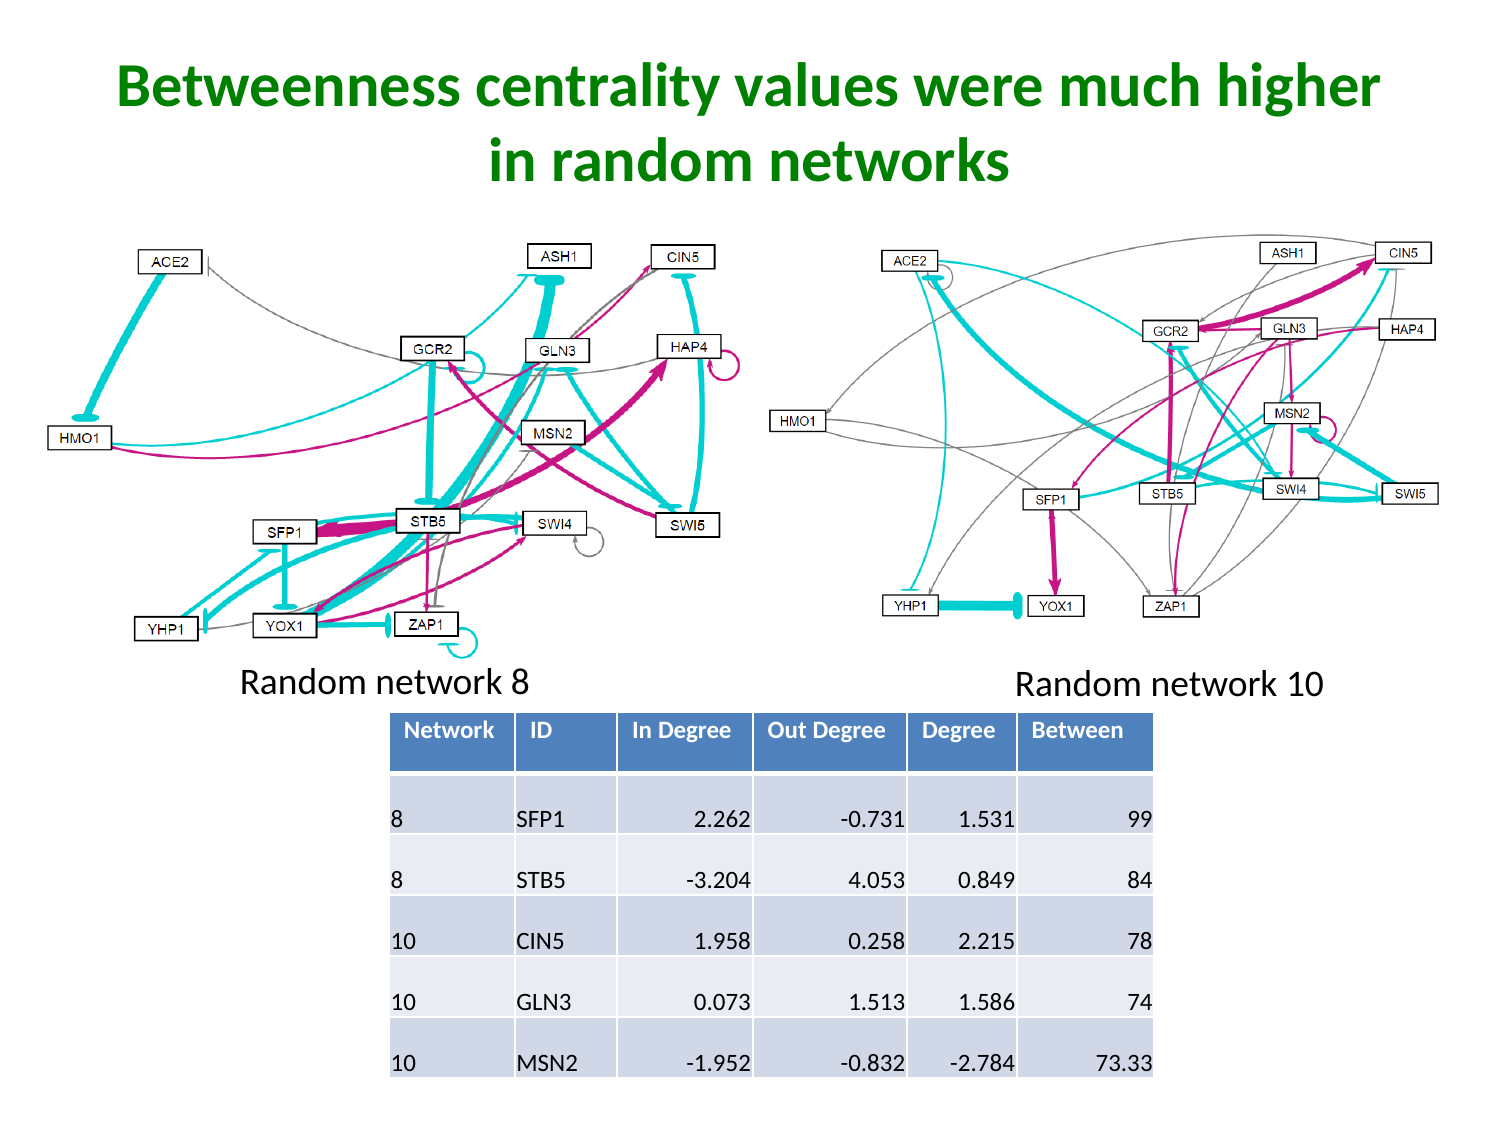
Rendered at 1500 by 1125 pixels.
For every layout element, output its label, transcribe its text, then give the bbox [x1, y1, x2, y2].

table_header In Degree [618, 713, 752, 771]
table_cell -1.952 [618, 1018, 752, 1077]
table_cell GLN3 [516, 957, 616, 1016]
table_cell 84 [1018, 835, 1153, 894]
table_cell 10 [390, 896, 514, 955]
table_cell 2.215 [908, 896, 1016, 955]
table_cell 1.586 [908, 957, 1016, 1016]
table_cell 1.513 [754, 957, 906, 1016]
table_cell 4.053 [754, 835, 906, 894]
table_cell -2.784 [908, 1018, 1016, 1077]
table_cell 0.258 [754, 896, 906, 955]
table_cell CIN5 [516, 896, 616, 955]
table_header Out Degree [754, 713, 906, 771]
table_header Between [1018, 713, 1153, 771]
table_cell 73.33 [1018, 1018, 1153, 1077]
table_cell 8 [390, 835, 514, 894]
table_cell SFP1 [516, 776, 616, 833]
title Betweenness centrality values were much higher in random networks [75, 24, 1425, 212]
table_cell STB5 [516, 835, 616, 894]
table_header ID [516, 713, 616, 771]
table_header Network [390, 713, 514, 771]
table_cell -3.204 [618, 835, 752, 894]
table_cell 1.958 [618, 896, 752, 955]
table_cell MSN2 [516, 1018, 616, 1077]
table_cell -0.832 [754, 1018, 906, 1077]
table_cell 1.531 [908, 776, 1016, 833]
text_box Random network 8 [225, 671, 563, 710]
table_cell -0.731 [754, 776, 906, 833]
text_box Random network 10 [999, 651, 1346, 712]
table_cell 2.262 [618, 776, 752, 833]
table_cell 10 [390, 957, 514, 1016]
table_cell 78 [1018, 896, 1153, 955]
table_cell 0.073 [618, 957, 752, 1016]
table_cell 10 [390, 1018, 514, 1077]
table_cell 0.849 [908, 835, 1016, 894]
picture [32, 201, 1460, 663]
table_cell 74 [1018, 957, 1153, 1016]
table_cell 99 [1018, 776, 1153, 833]
table_header Degree [908, 713, 1016, 771]
table_cell 8 [390, 776, 514, 833]
